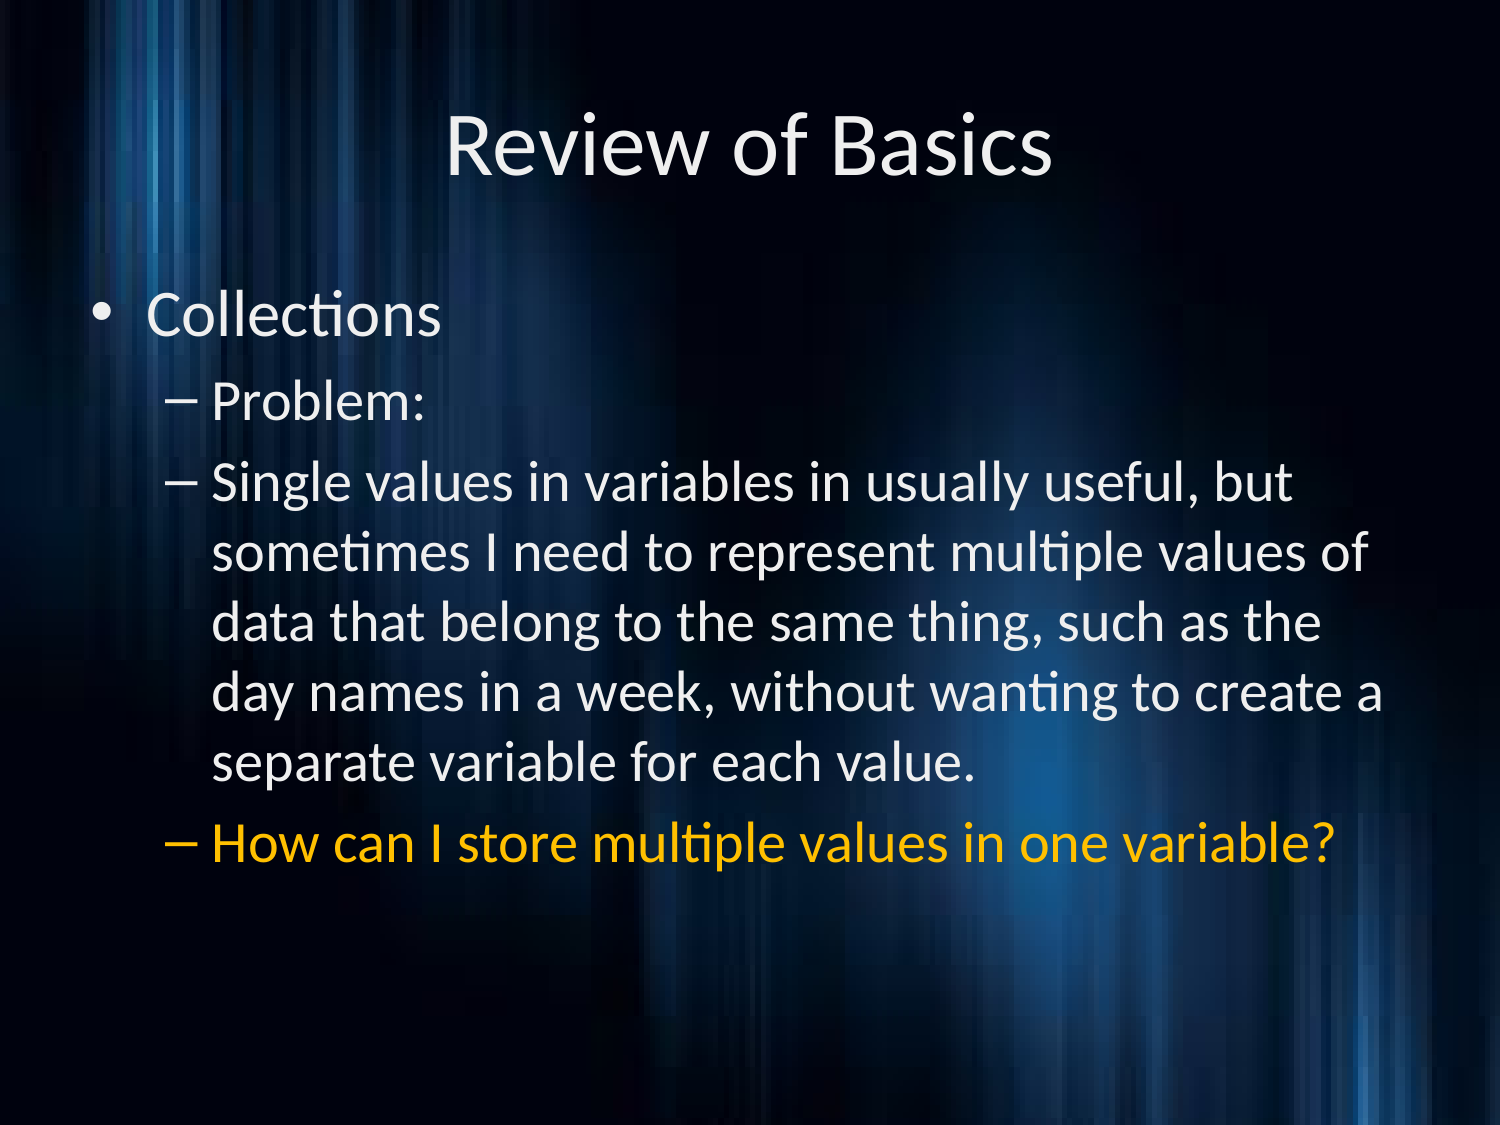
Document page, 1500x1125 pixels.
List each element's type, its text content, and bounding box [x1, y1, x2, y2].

title Review of Basics [75, 45, 1425, 233]
list Collections Problem: Single values in variables in usually useful, but sometimes I need to represent multiple values of data that belong to the same thing, such as the day names in a week, without wanting to create a separate variable for each value. How can I store multiple values in one variable? [75, 262, 1425, 1005]
picture [0, 0, 1500, 1125]
